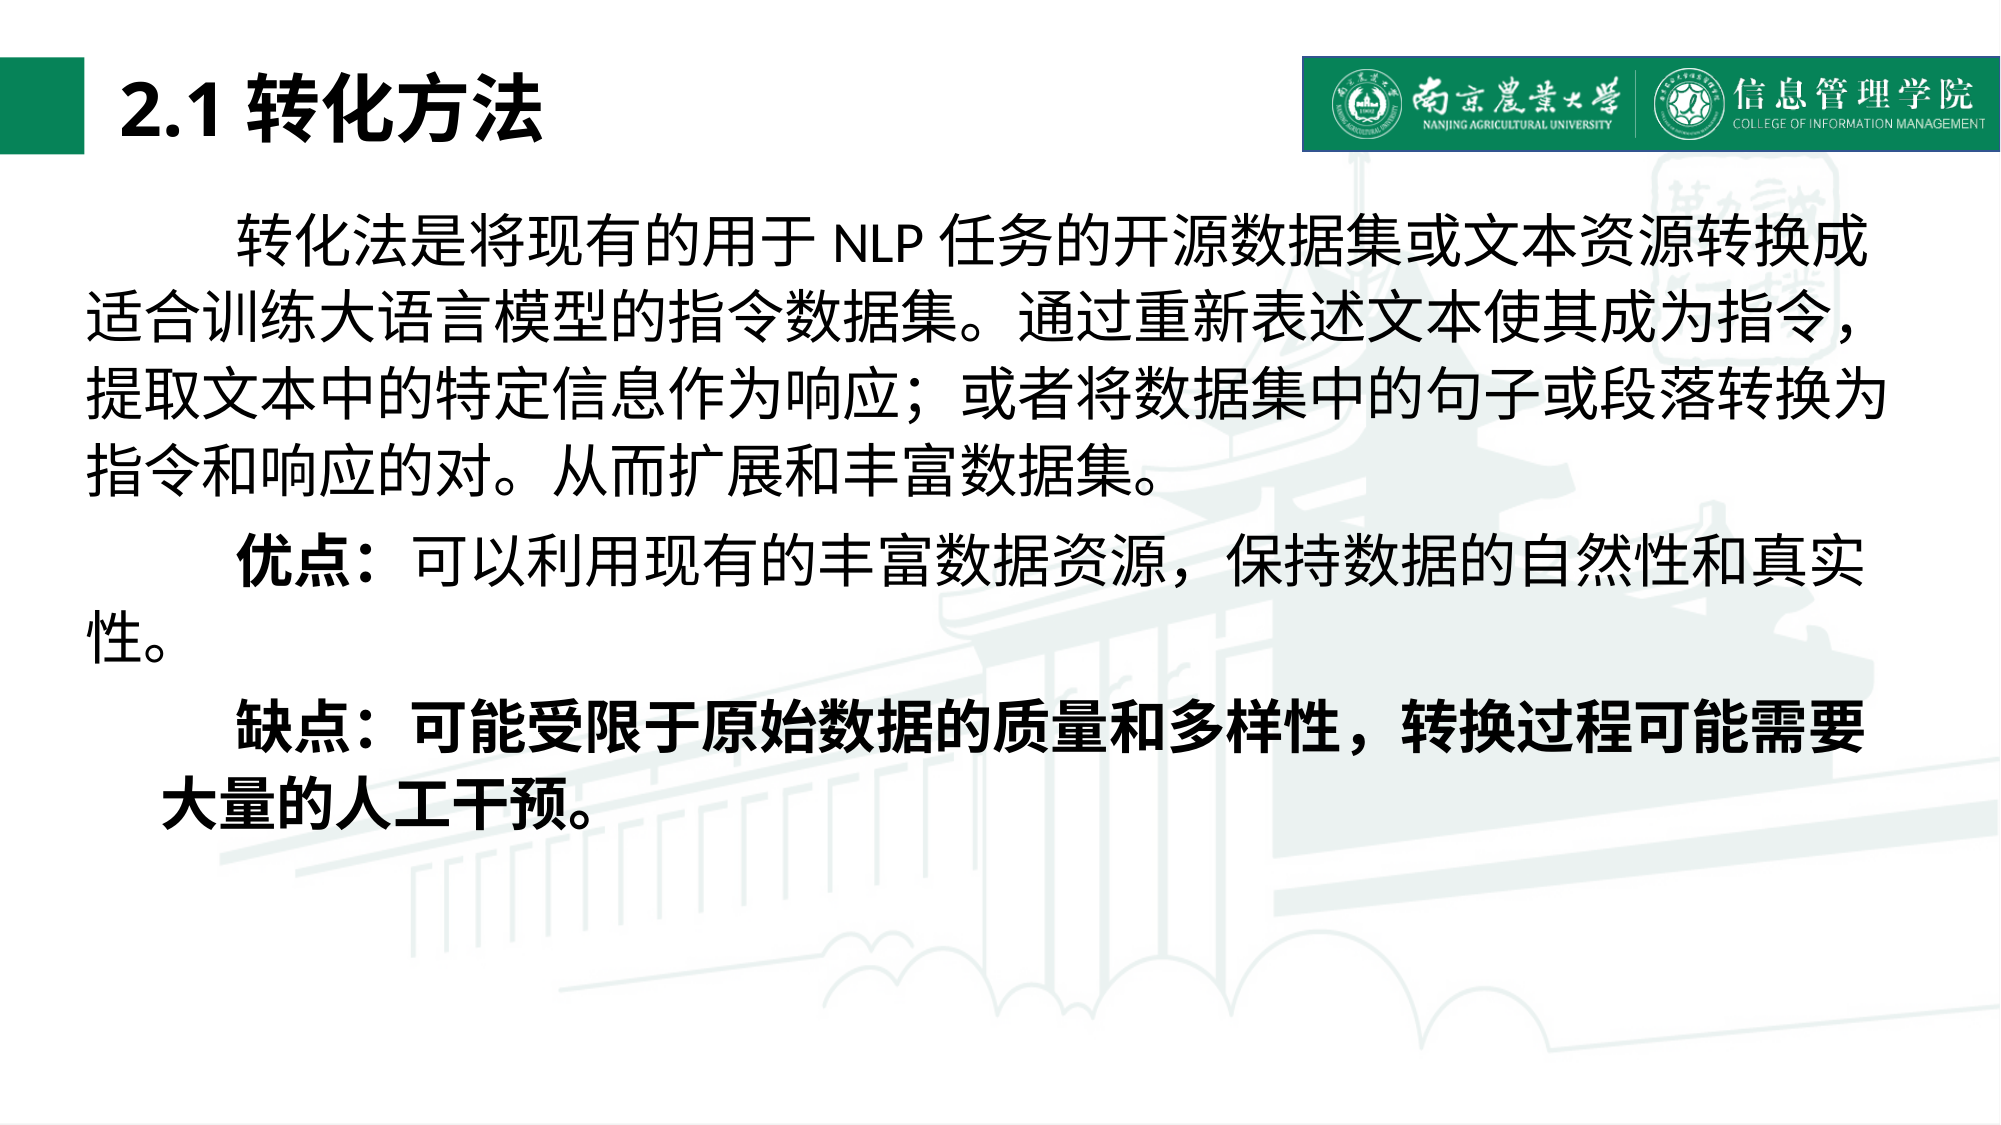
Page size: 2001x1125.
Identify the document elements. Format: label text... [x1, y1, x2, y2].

text_box 转化法是将现有的用于NLP任务的开源数据集或文本资源转换成适合训练大语言模型的指令数据集。通过重新表述文本使其成为指令，提取文本中的特定信息作为响应；或者将数据集中的句子或段落转换为指令和响应的对。从而扩展和丰富数据集。 优点：可以利用现有的丰富数据资源，保持数据的自然性和真实性。 缺点：可能受限于原始数据的质量和多样性，转换过程可能需要大量的人工干预。 [70, 189, 1930, 1003]
title 2.1转化方法 [104, 34, 1254, 189]
picture [1332, 68, 1985, 140]
